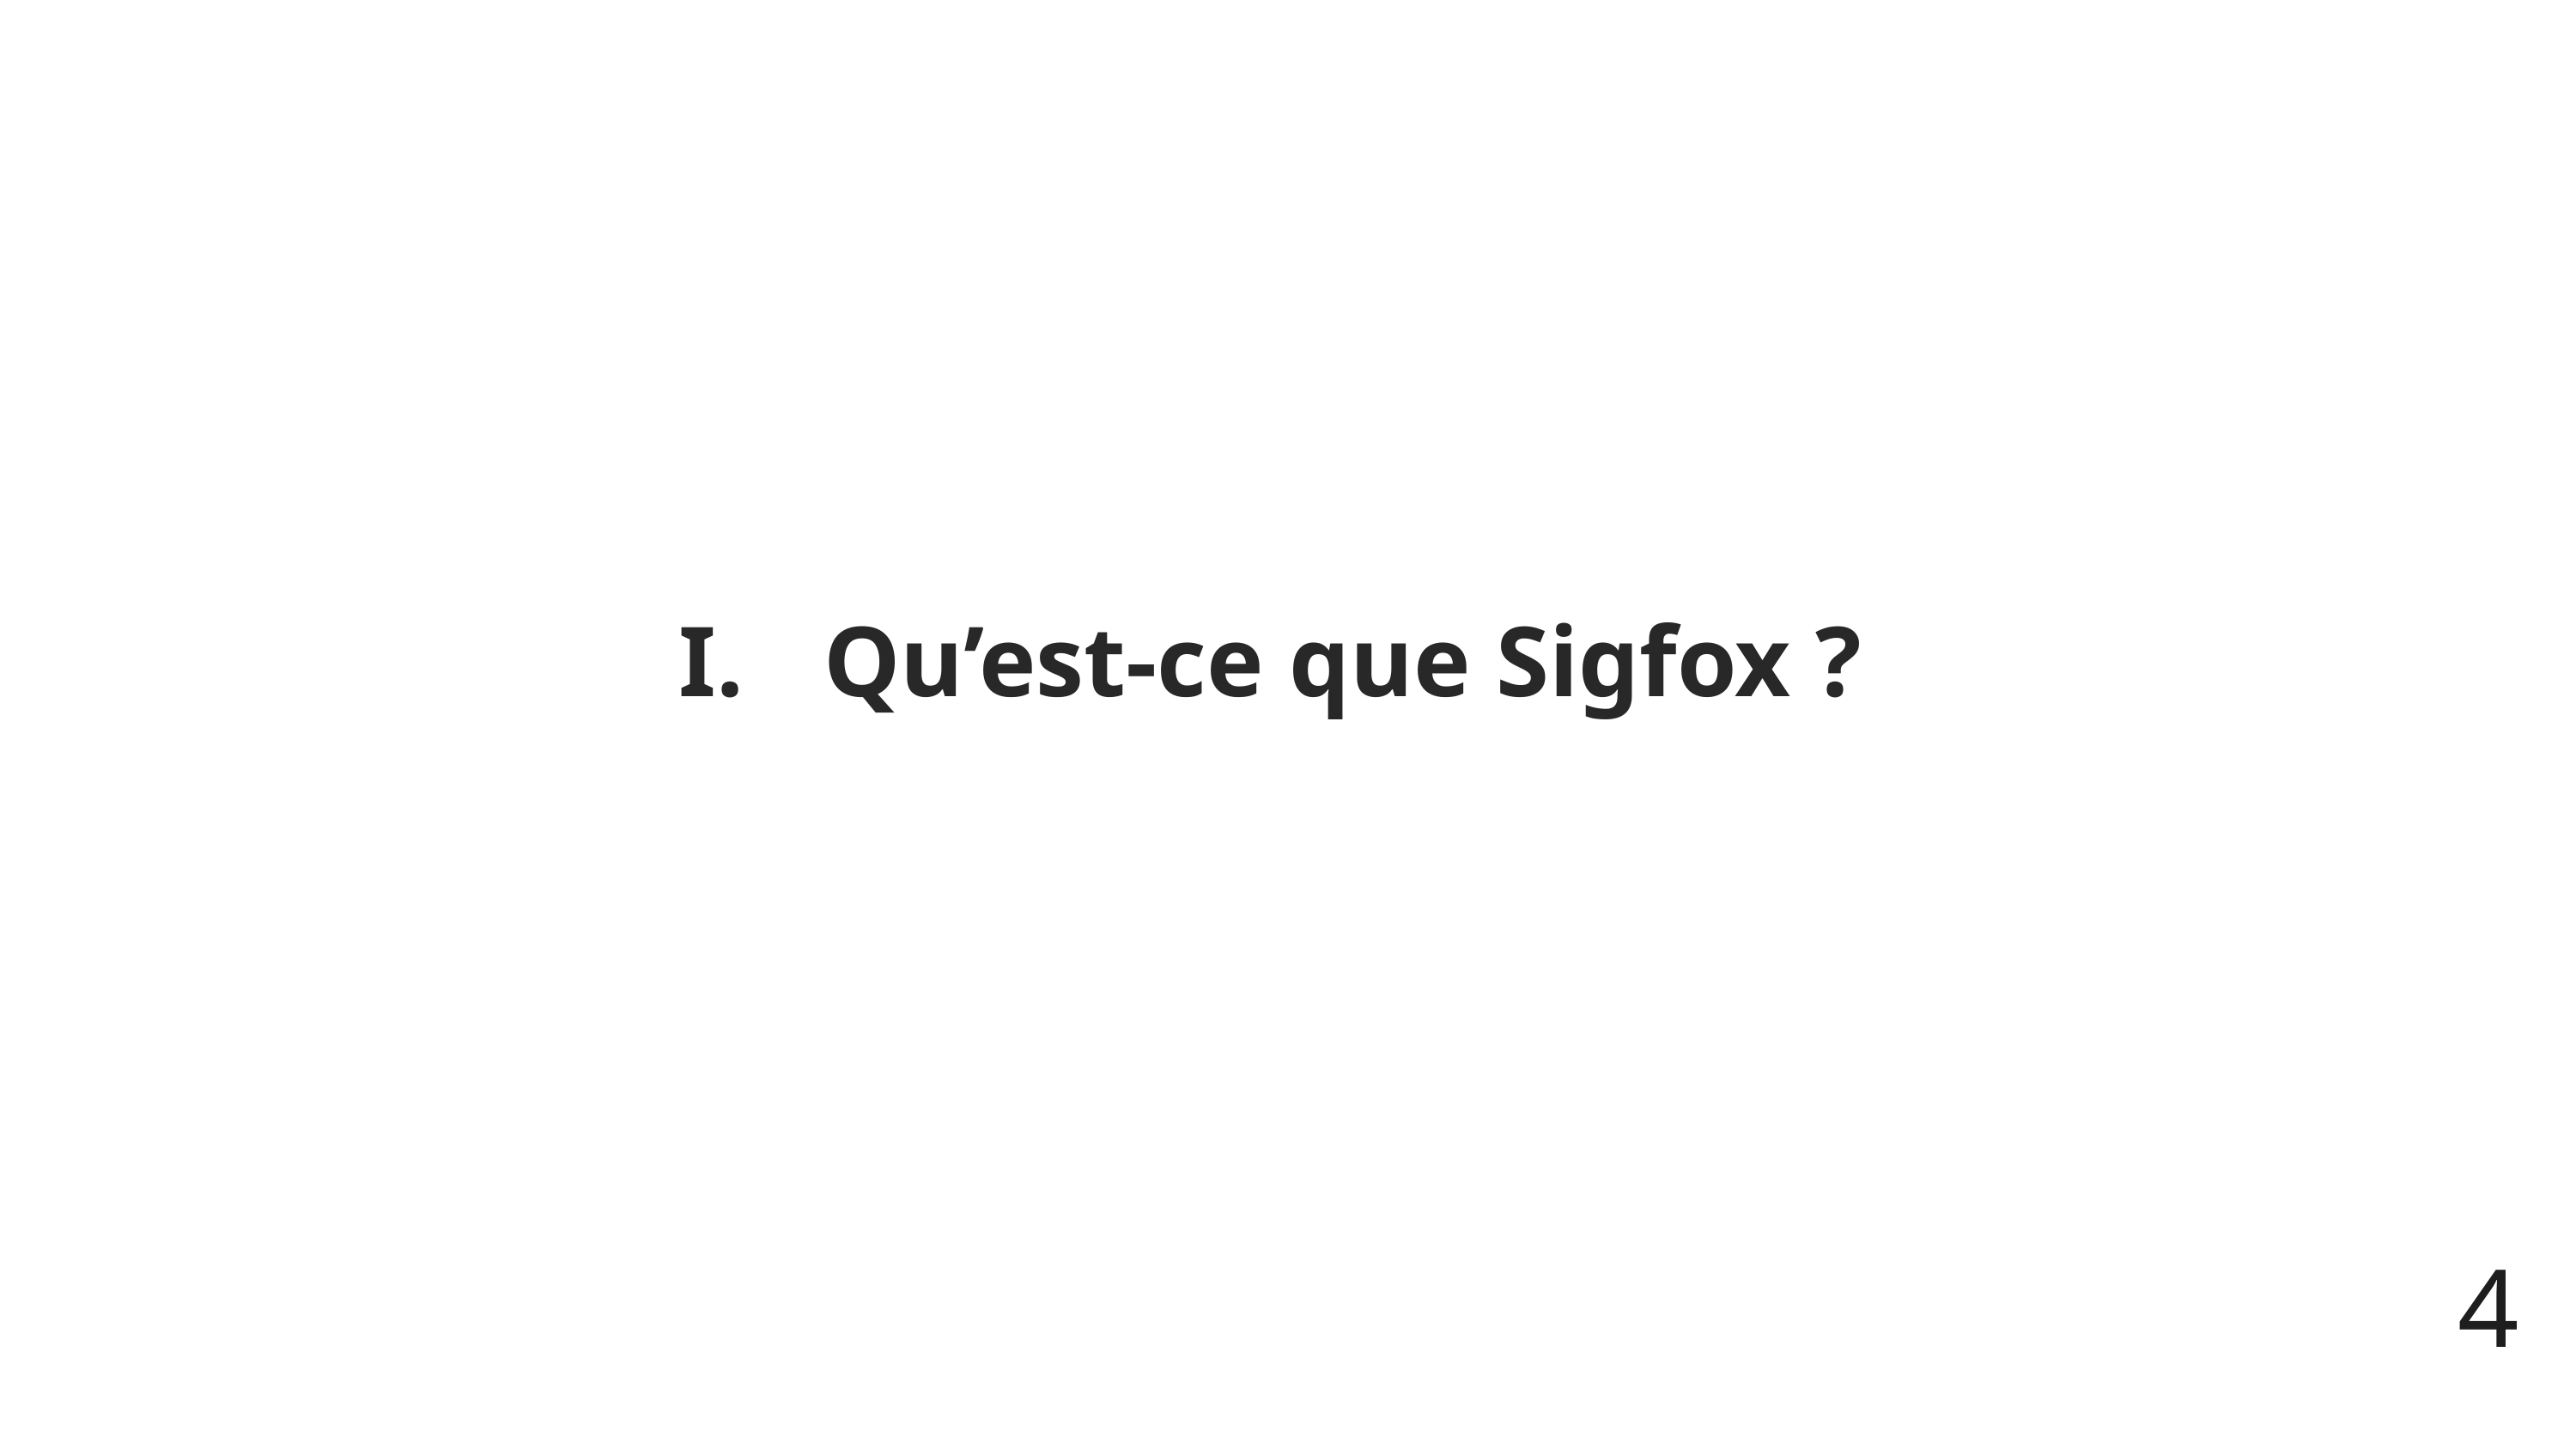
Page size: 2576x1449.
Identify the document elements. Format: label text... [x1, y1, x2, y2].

text_box Qu’est-ce que Sigfox ? [665, 588, 1911, 724]
slide_number 4 [2150, 1250, 2532, 1393]
